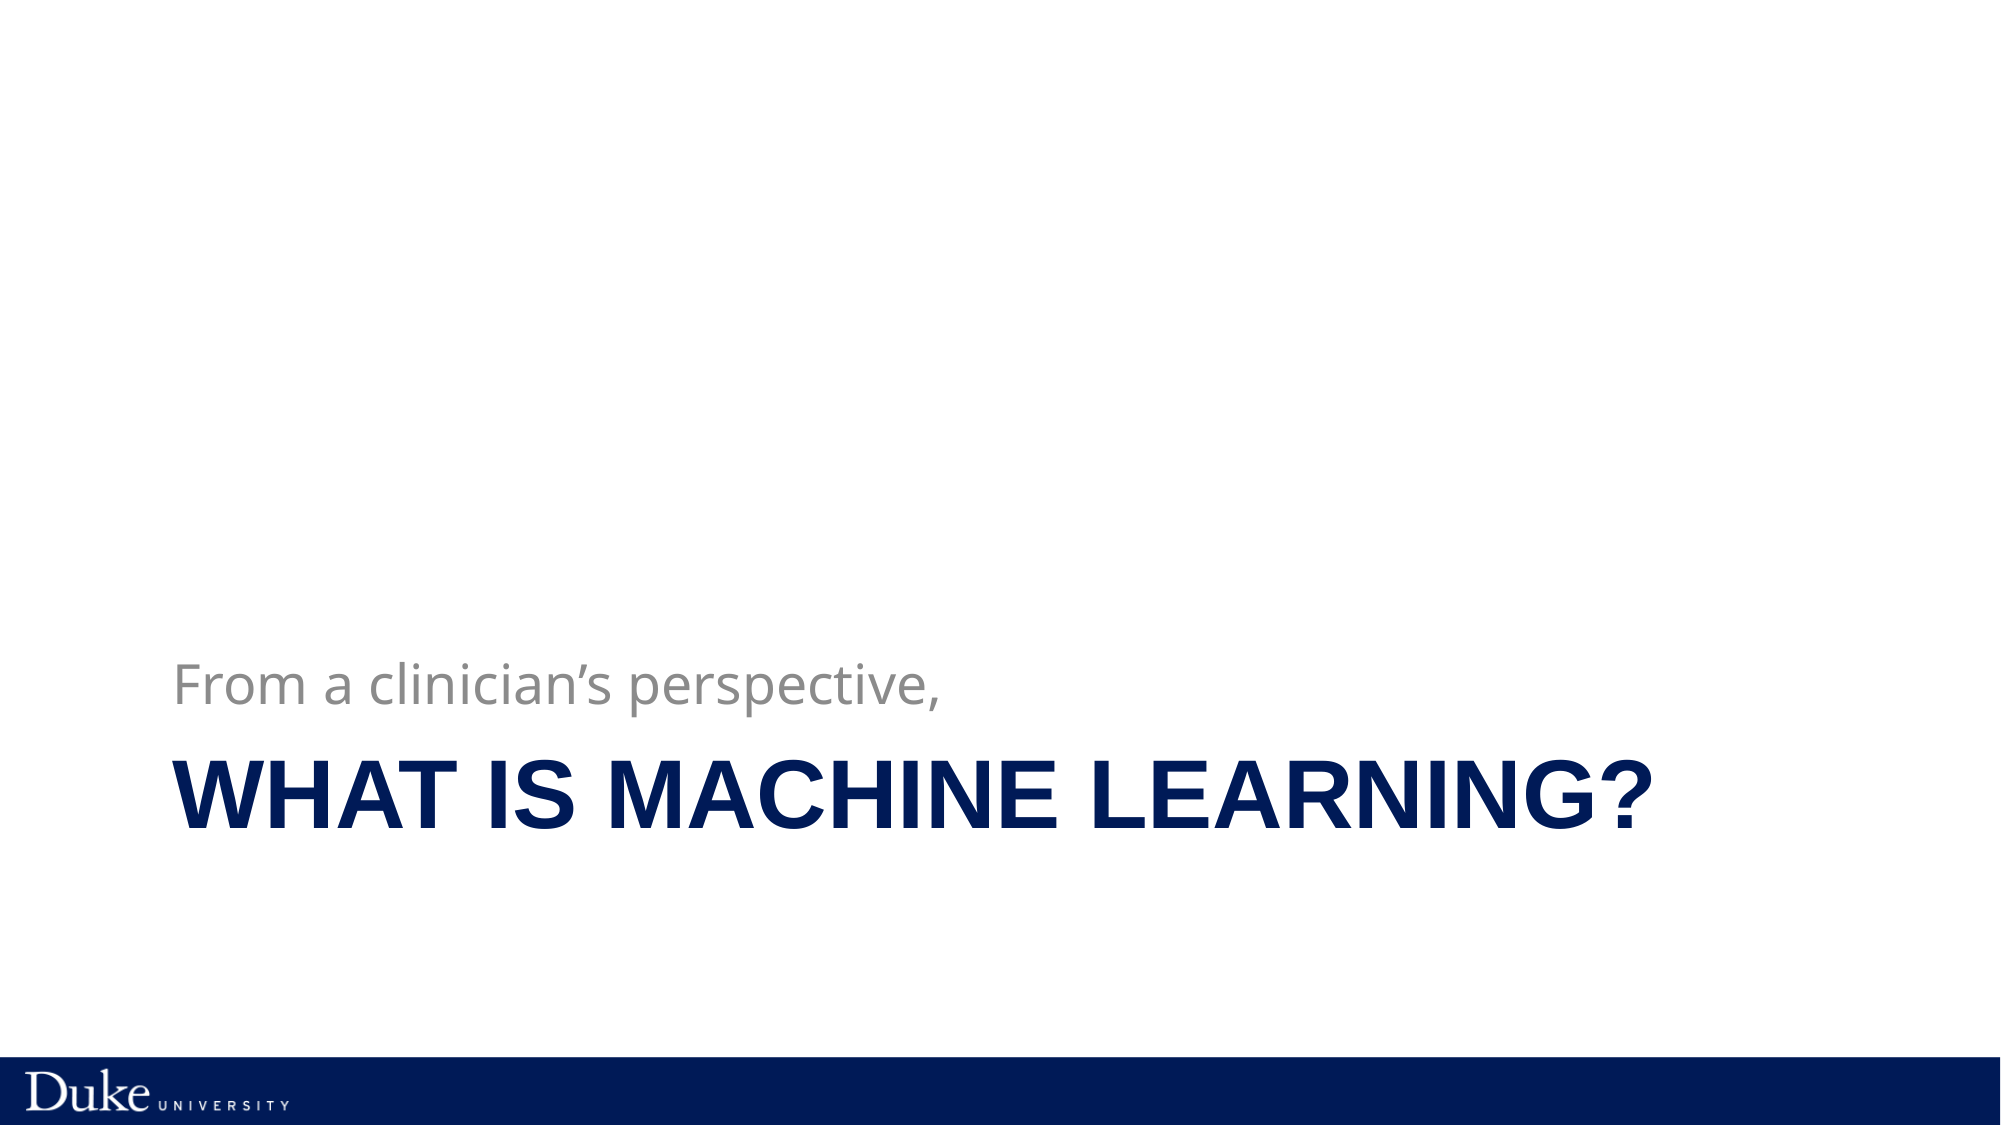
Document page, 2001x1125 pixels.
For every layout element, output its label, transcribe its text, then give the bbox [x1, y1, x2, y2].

title What is Machine Learning? [157, 723, 1858, 947]
picture [0, 0, 2001, 1125]
list From a clinician’s perspective, [157, 476, 1858, 723]
